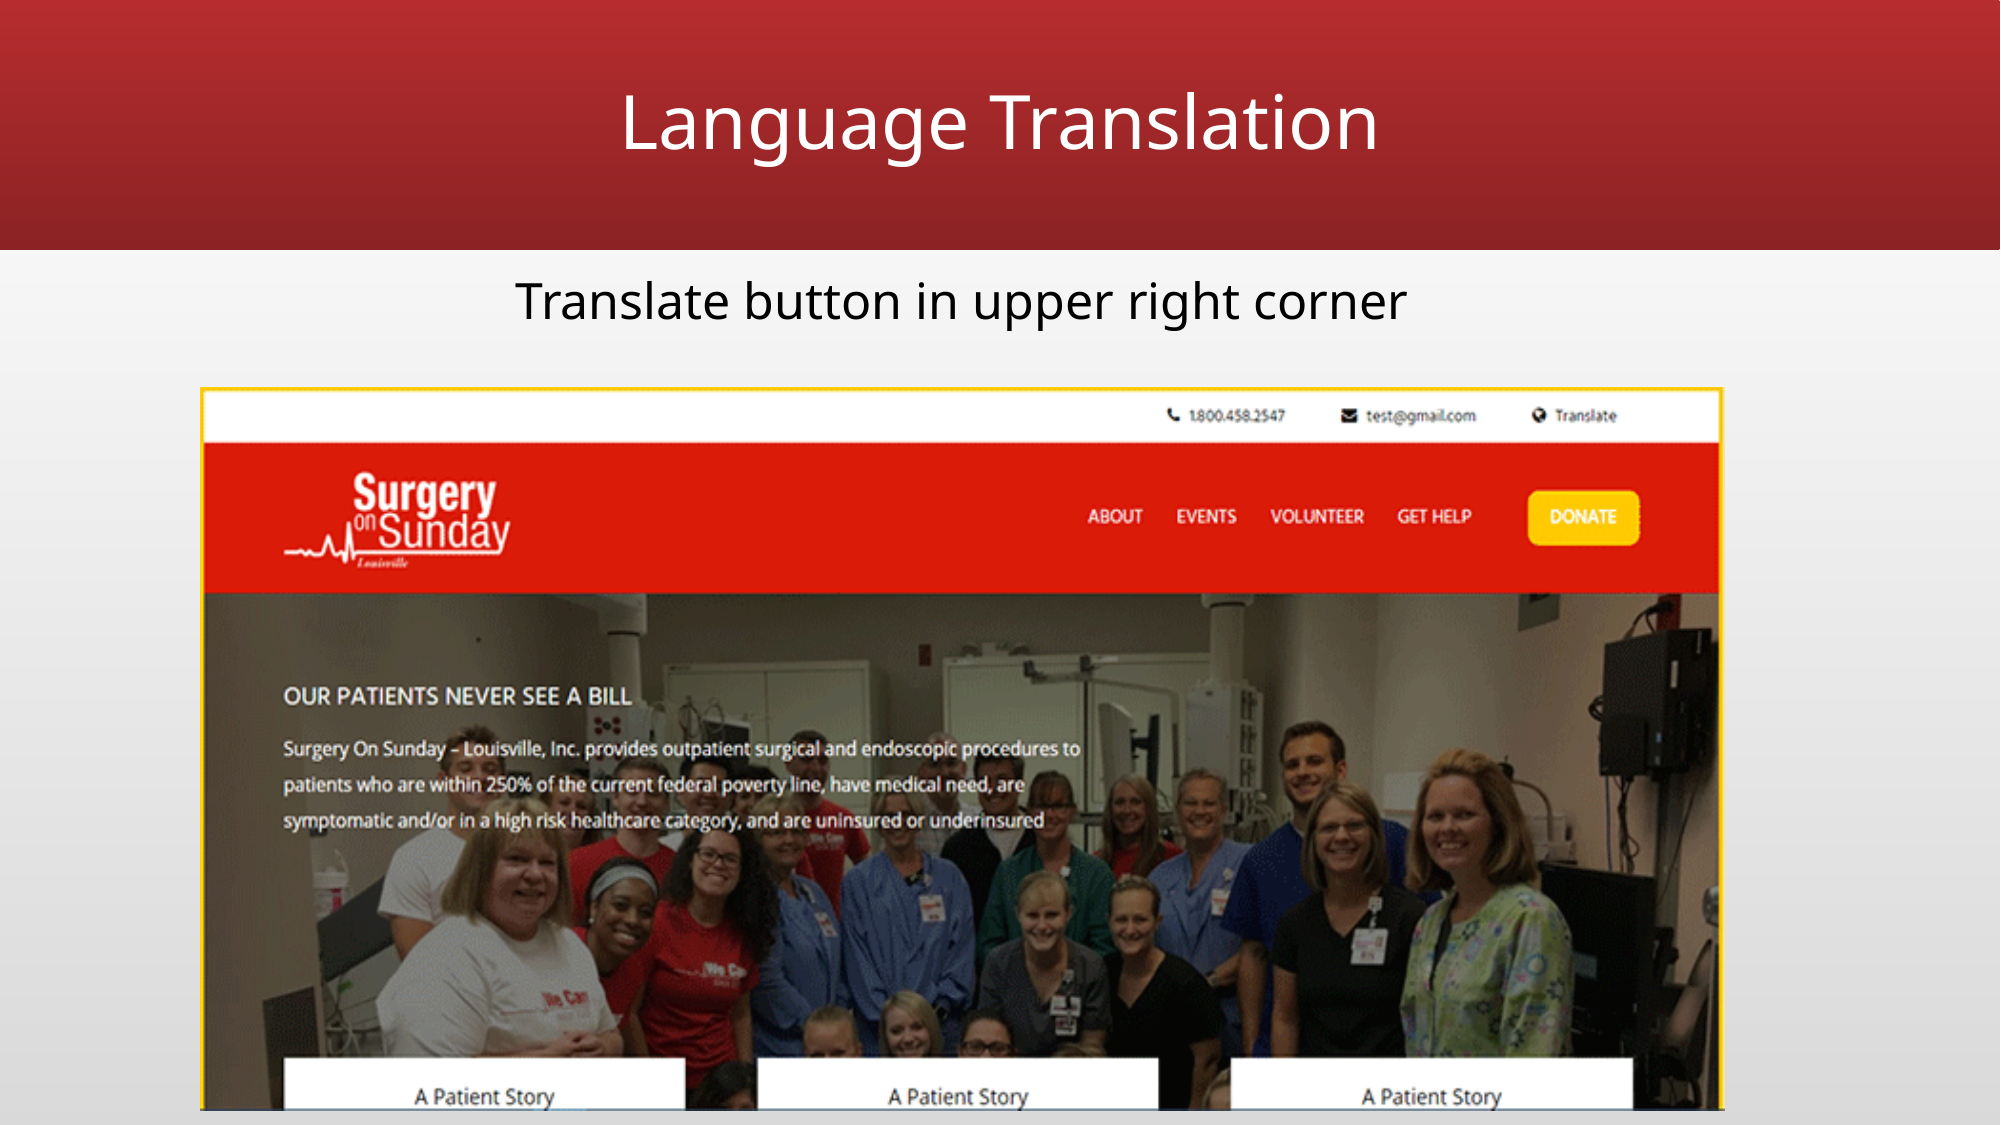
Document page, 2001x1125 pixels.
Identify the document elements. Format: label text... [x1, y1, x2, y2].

text_box Translate button in upper right corner [487, 262, 1438, 338]
title Language Translation [174, 16, 1825, 234]
picture [199, 387, 1725, 1111]
